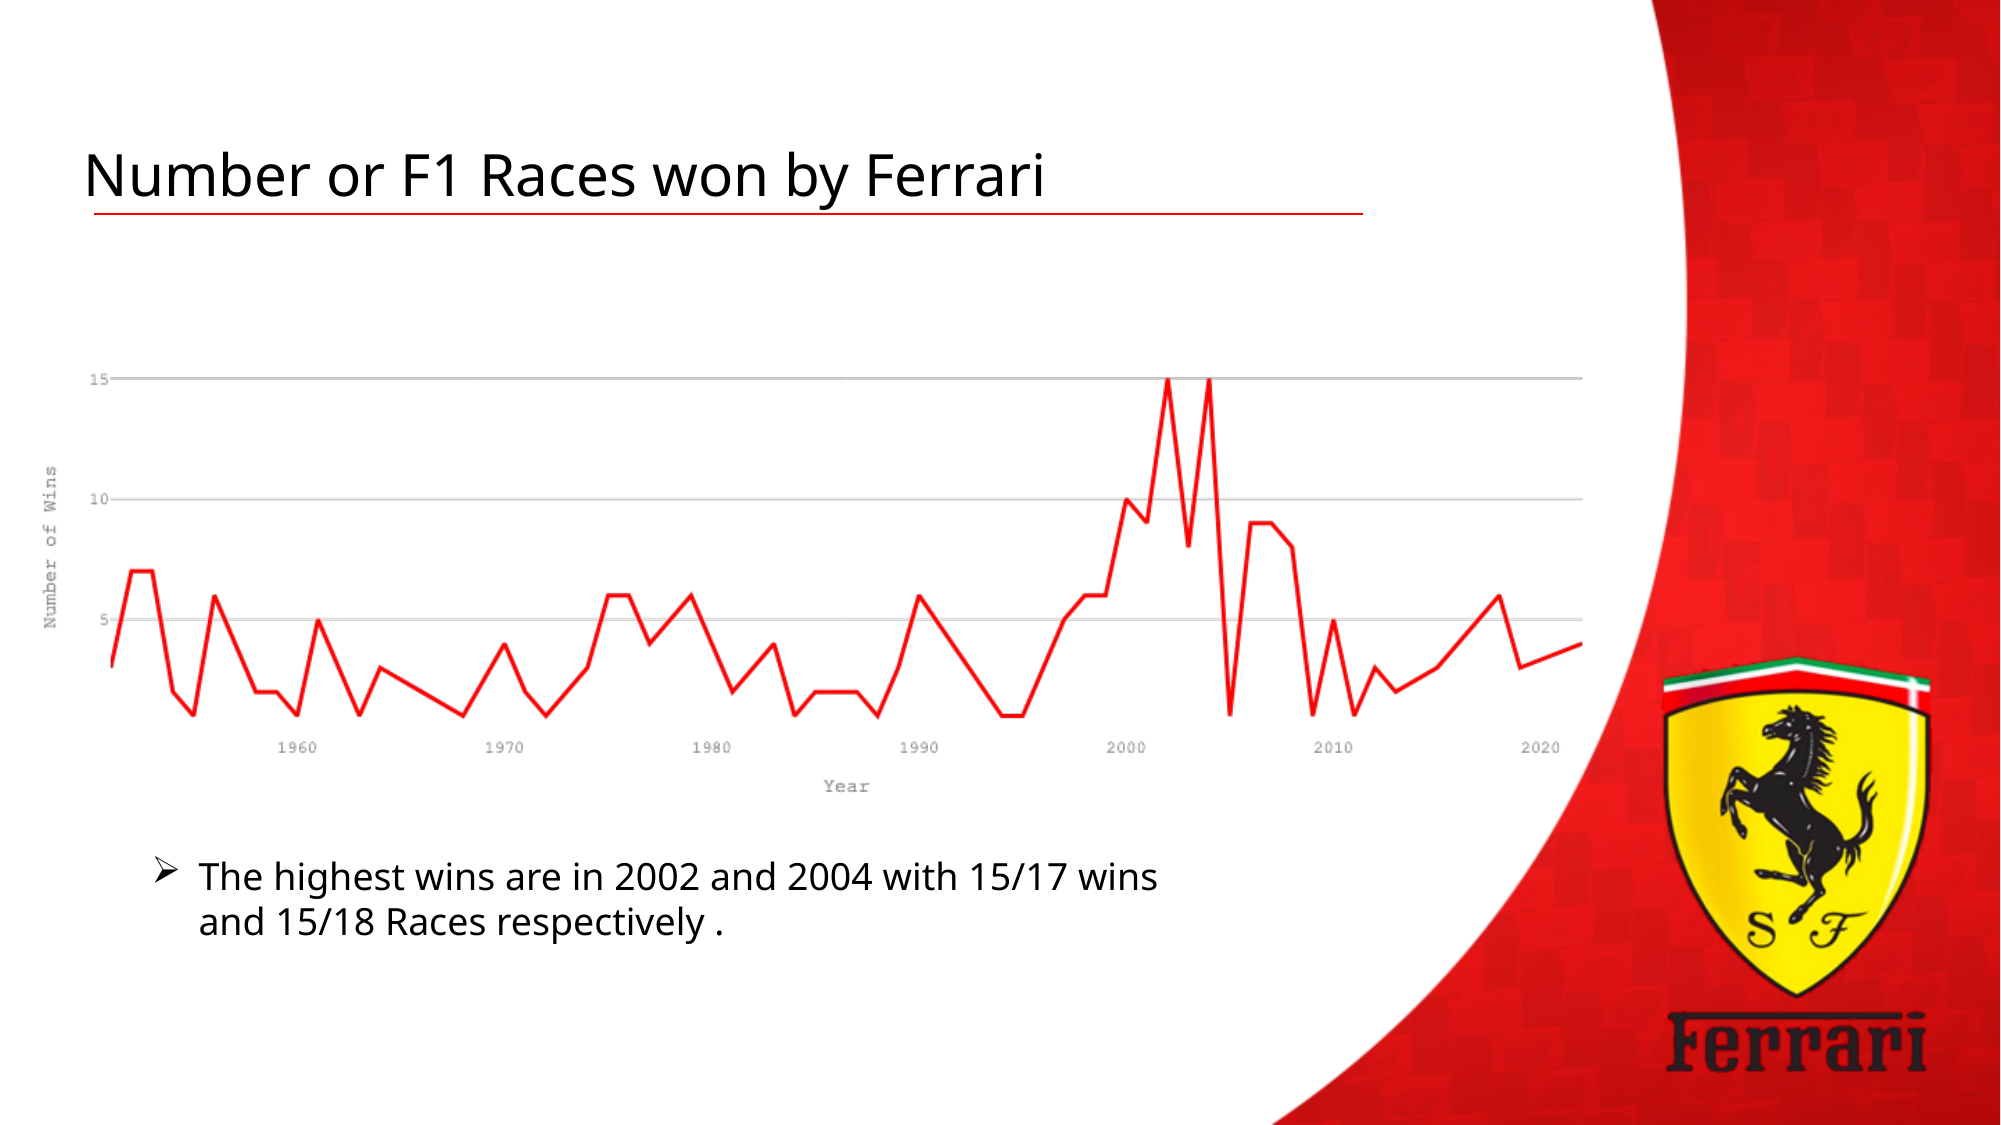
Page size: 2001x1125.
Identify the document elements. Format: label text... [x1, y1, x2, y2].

picture [0, 0, 2001, 1125]
text_box Number or F1 Races won by Ferrari [69, 130, 1062, 216]
text_box The highest wins are in 2002 and 2004 with 15/17 wins and 15/18 Races respectively . [136, 846, 1229, 995]
